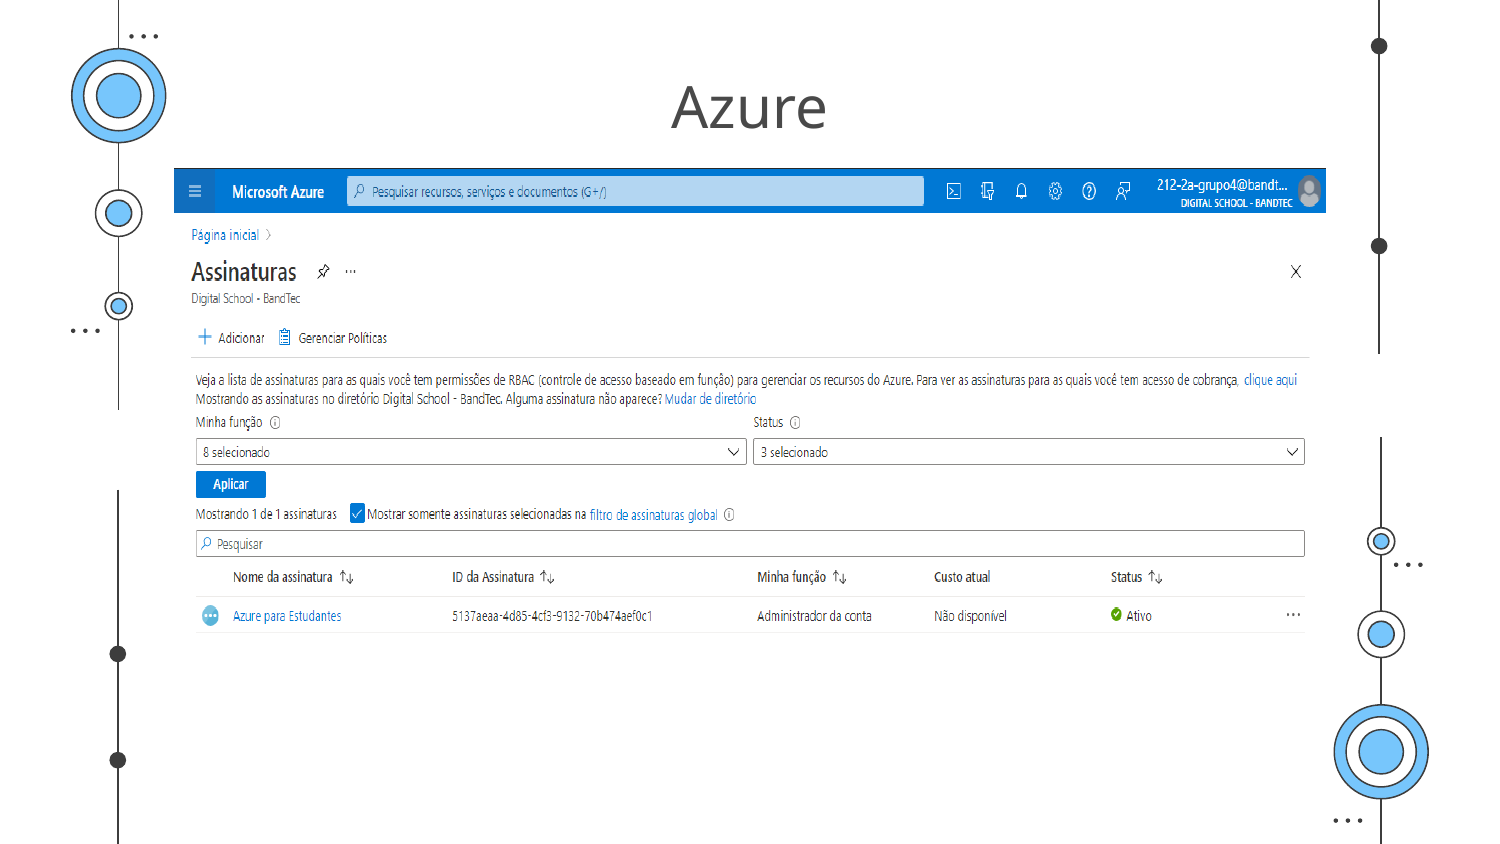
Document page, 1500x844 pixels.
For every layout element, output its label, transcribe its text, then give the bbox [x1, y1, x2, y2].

title Azure [299, 55, 1201, 150]
picture [173, 168, 1326, 759]
